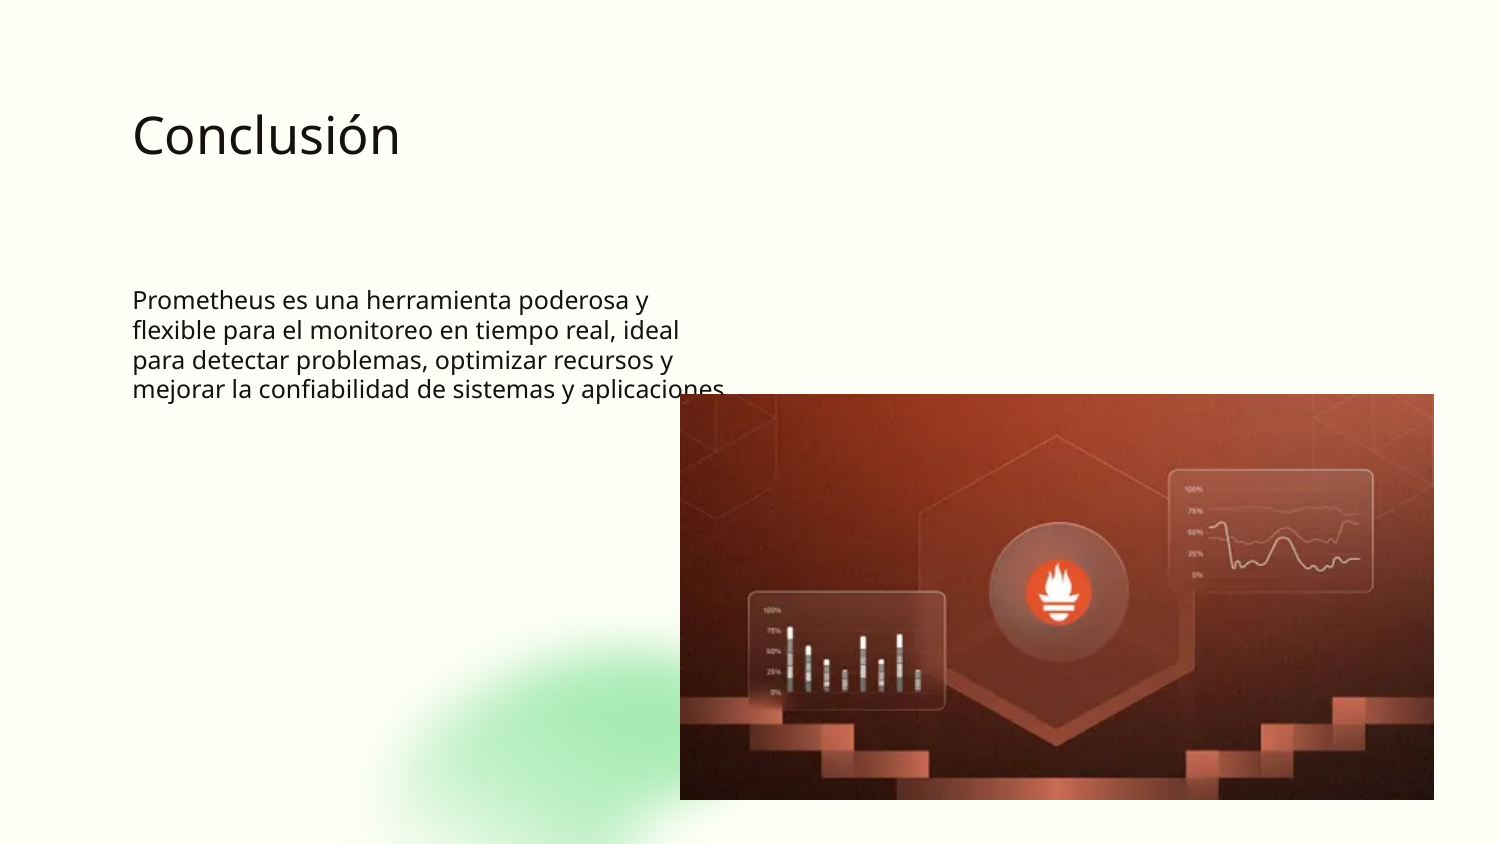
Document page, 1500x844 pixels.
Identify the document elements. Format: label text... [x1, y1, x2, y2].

list Prometheus es una herramienta poderosa y flexible para el monitoreo en tiempo real, ideal para detectar problemas, optimizar recursos y mejorar la confiabilidad de sistemas y aplicaciones. [117, 269, 750, 389]
picture [223, 367, 1434, 844]
title Conclusión [117, 87, 750, 245]
